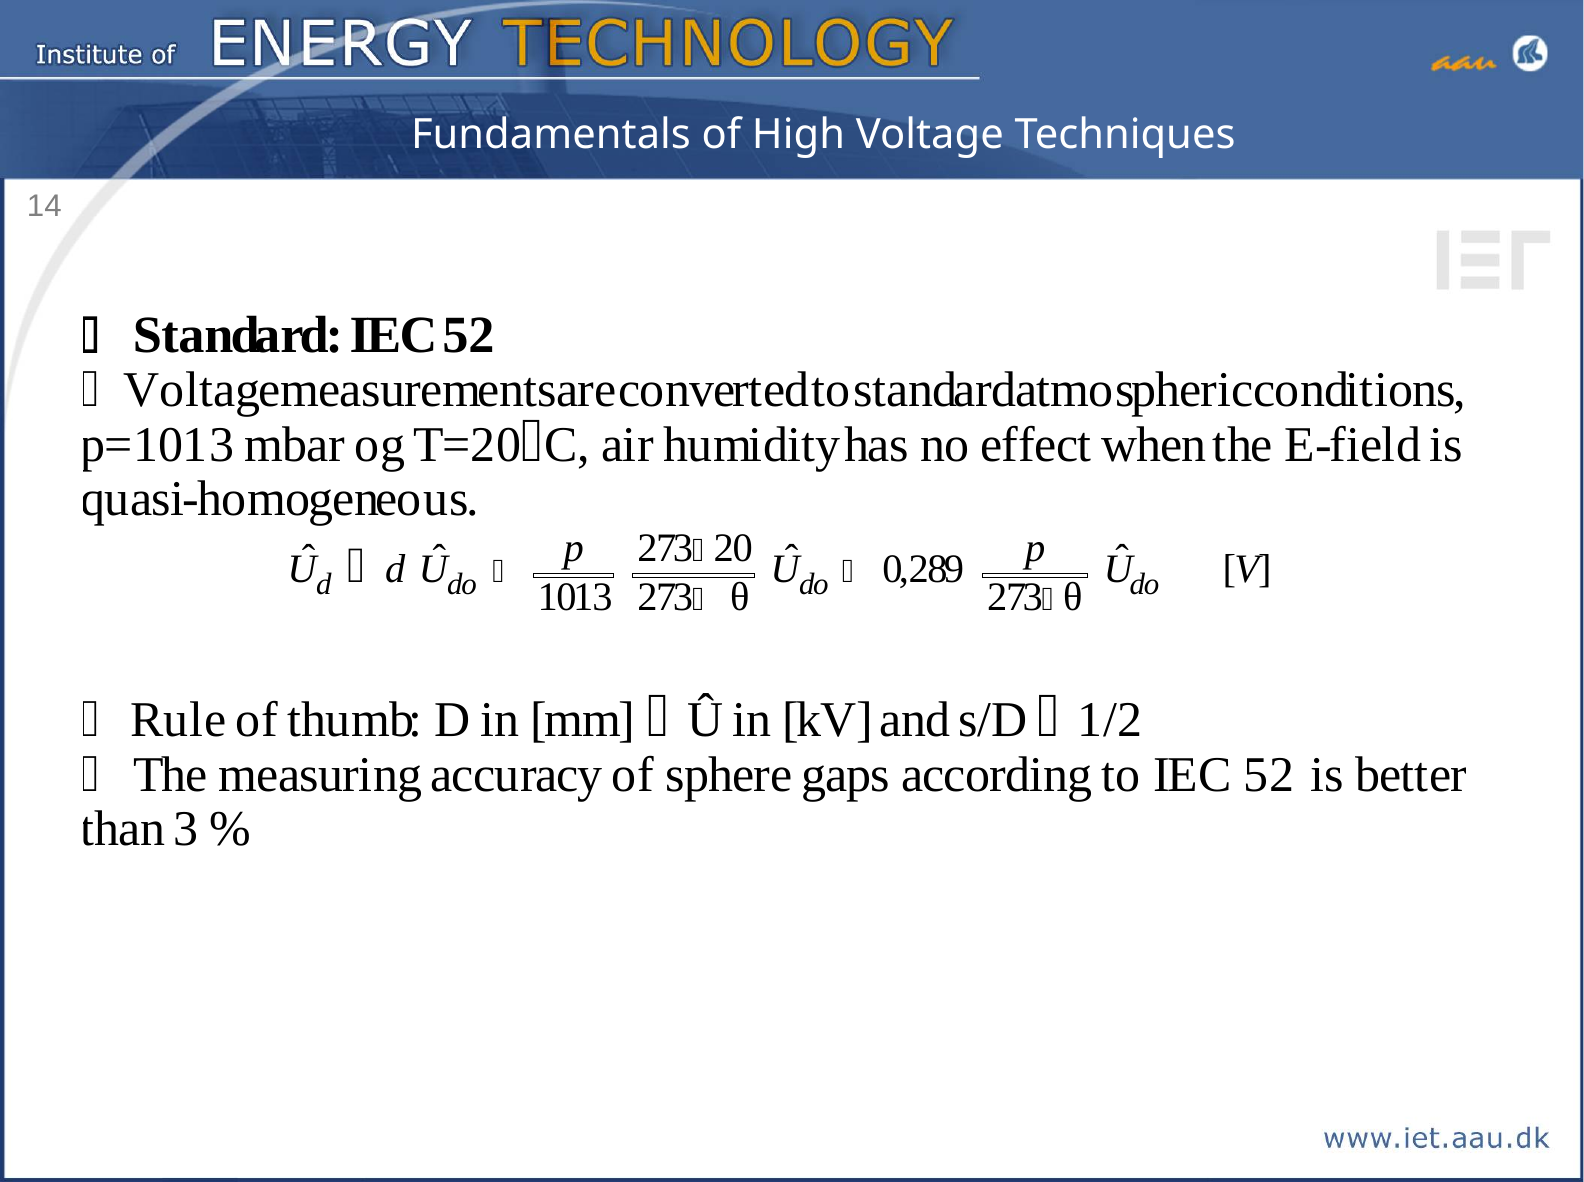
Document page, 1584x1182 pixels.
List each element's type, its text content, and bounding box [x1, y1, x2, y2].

slide_number 14 [0, 177, 109, 261]
title Fundamentals of High Voltage Techniques [110, 109, 1537, 154]
picture [0, 0, 1584, 1182]
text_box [82, 306, 1466, 911]
